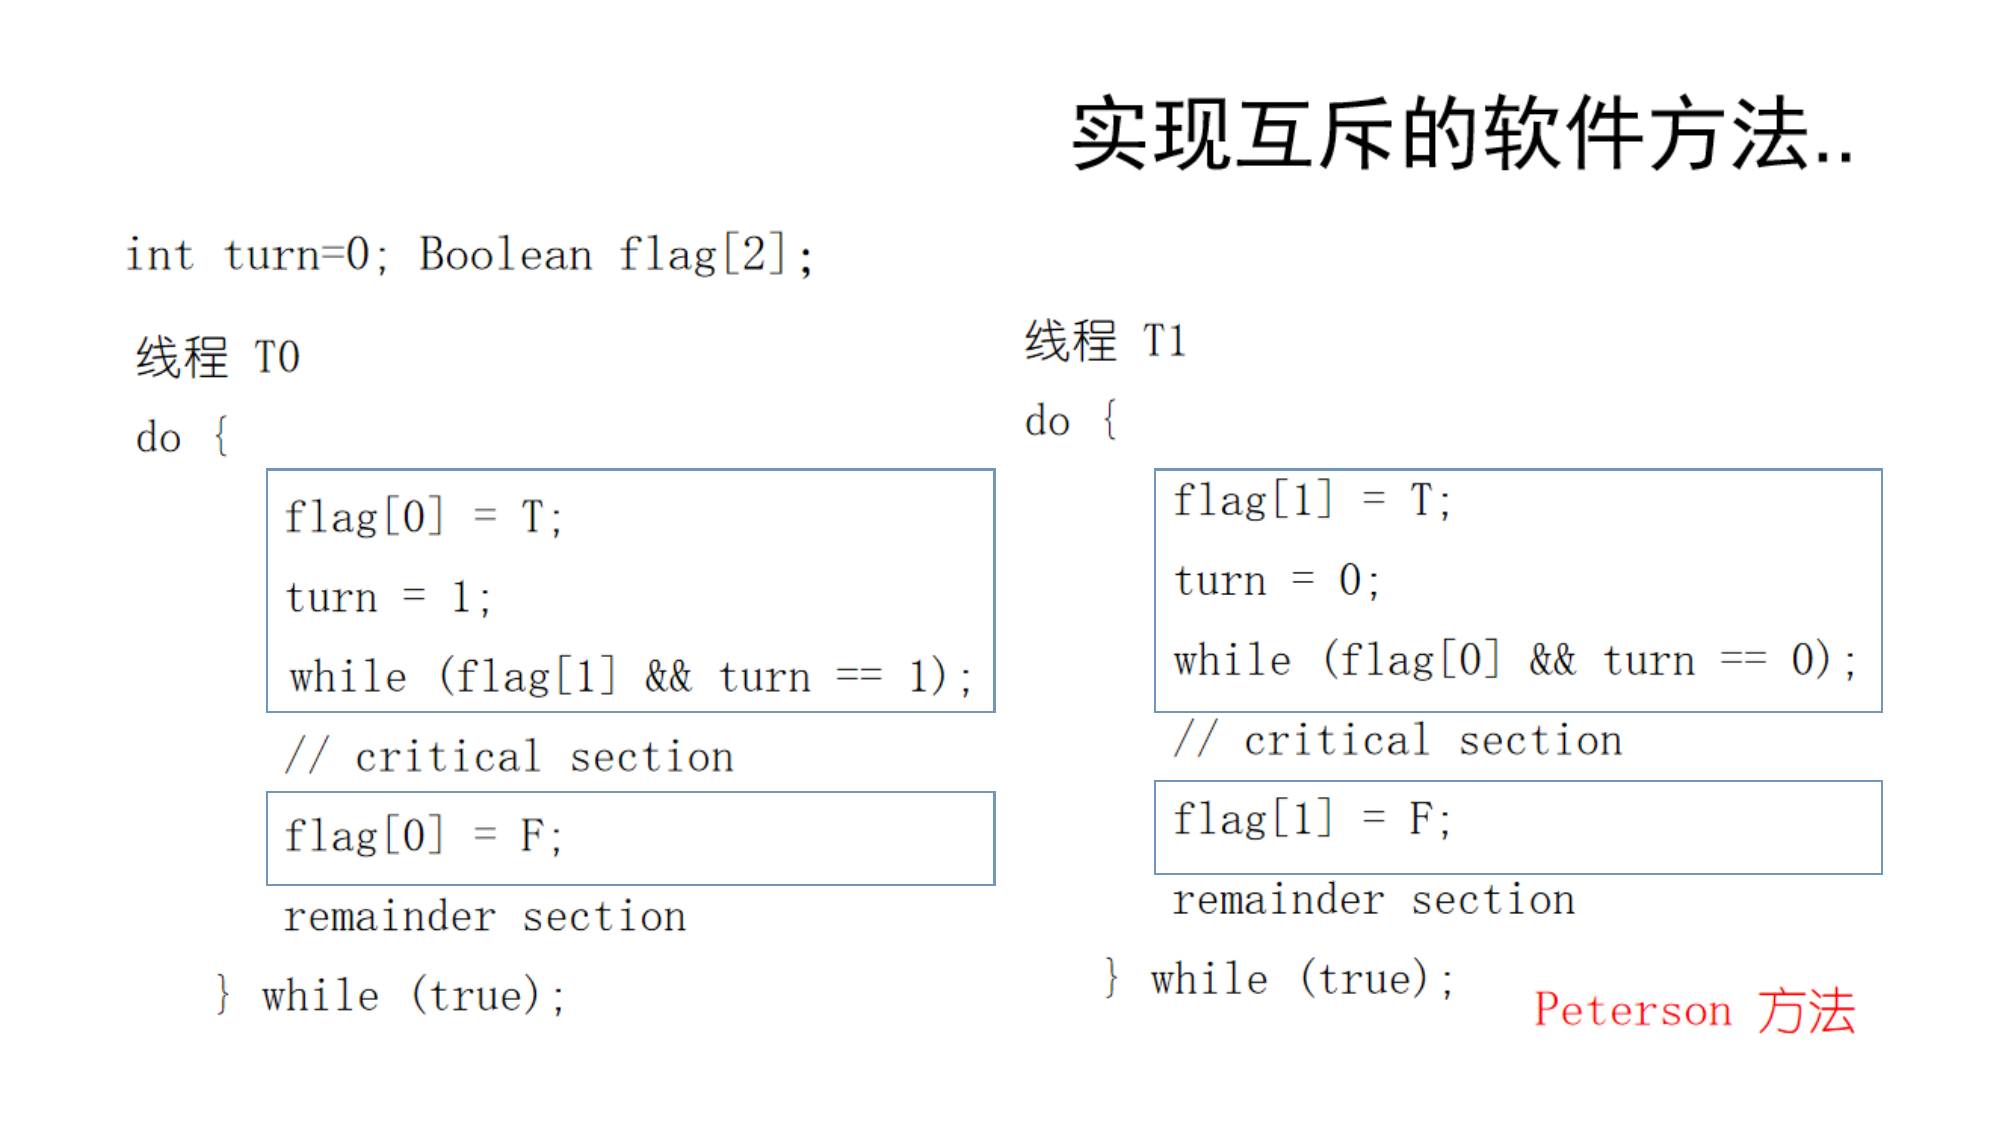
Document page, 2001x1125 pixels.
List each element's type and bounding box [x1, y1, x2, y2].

picture [111, 78, 1896, 1063]
